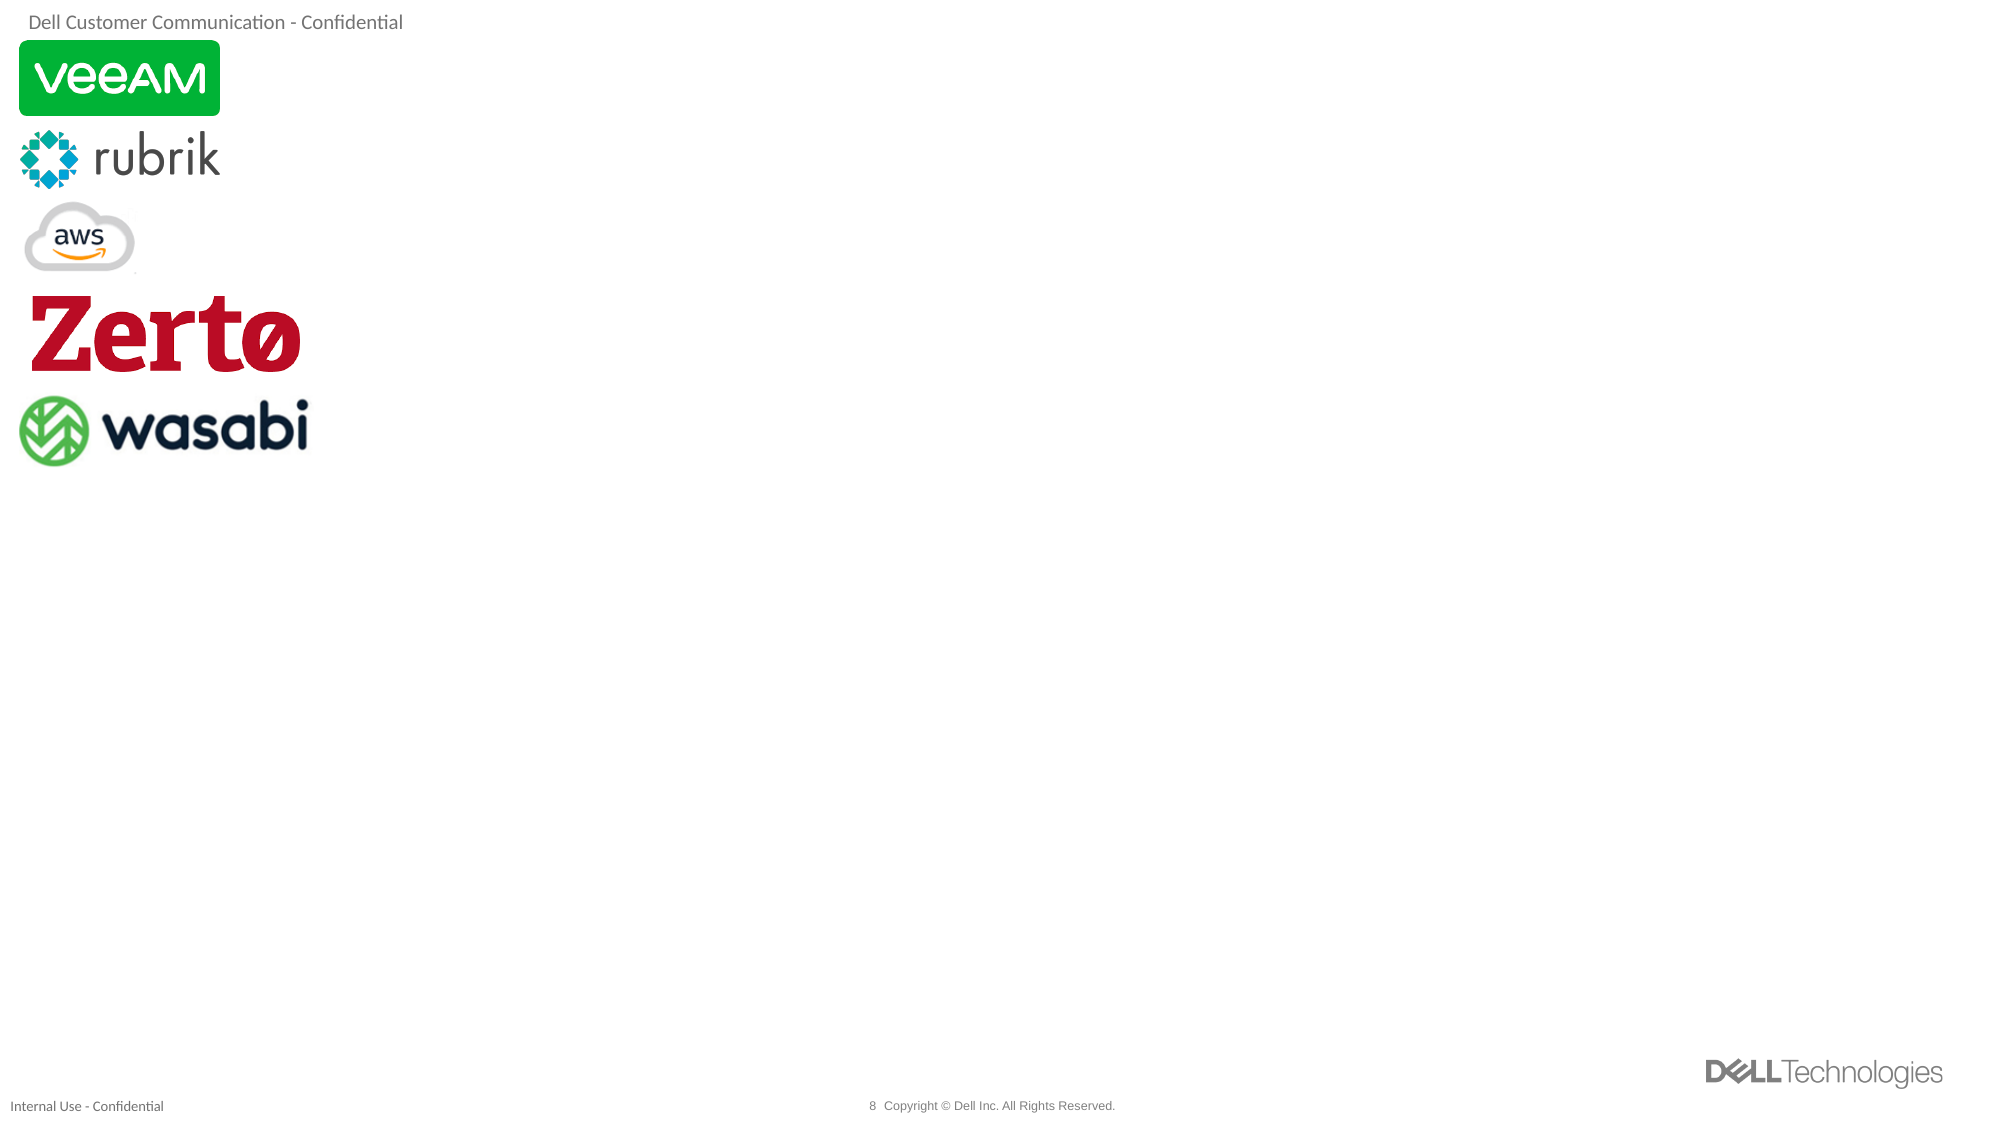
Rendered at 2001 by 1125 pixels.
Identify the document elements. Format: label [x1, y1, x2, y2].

picture [19, 194, 138, 277]
picture [18, 40, 220, 116]
picture [32, 296, 300, 372]
picture [1706, 1058, 1943, 1089]
picture [18, 130, 220, 189]
picture [18, 392, 314, 468]
